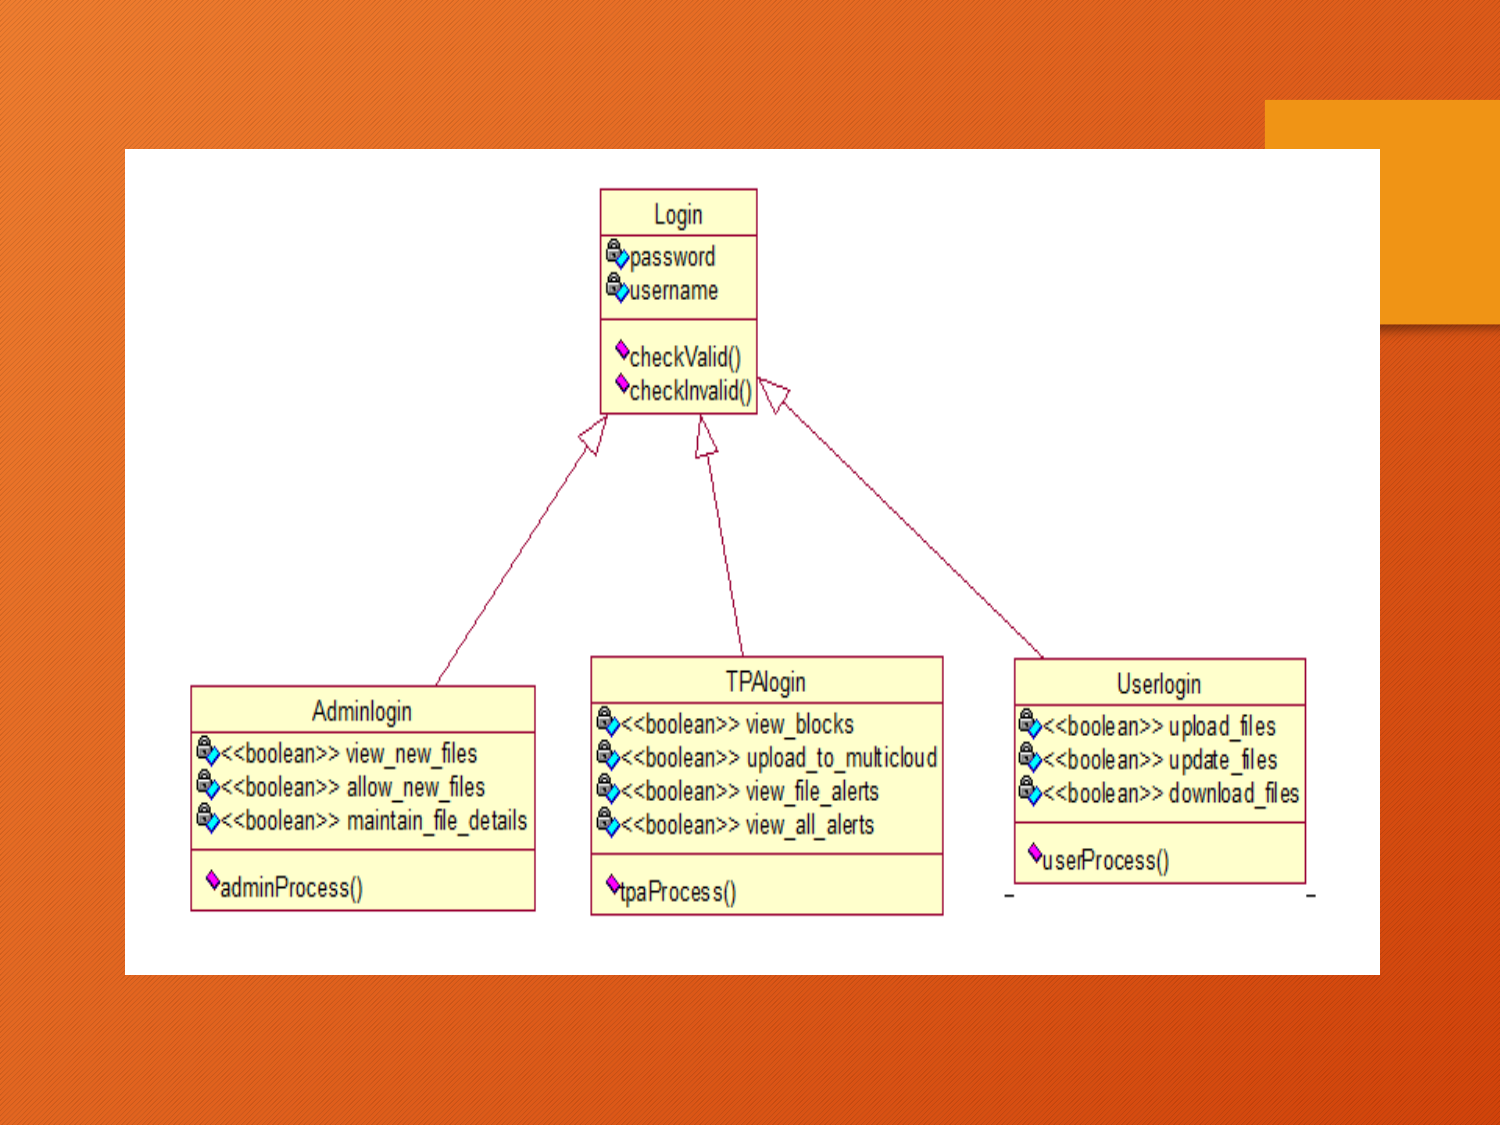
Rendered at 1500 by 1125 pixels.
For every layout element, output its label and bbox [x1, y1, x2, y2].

picture [124, 149, 1500, 976]
